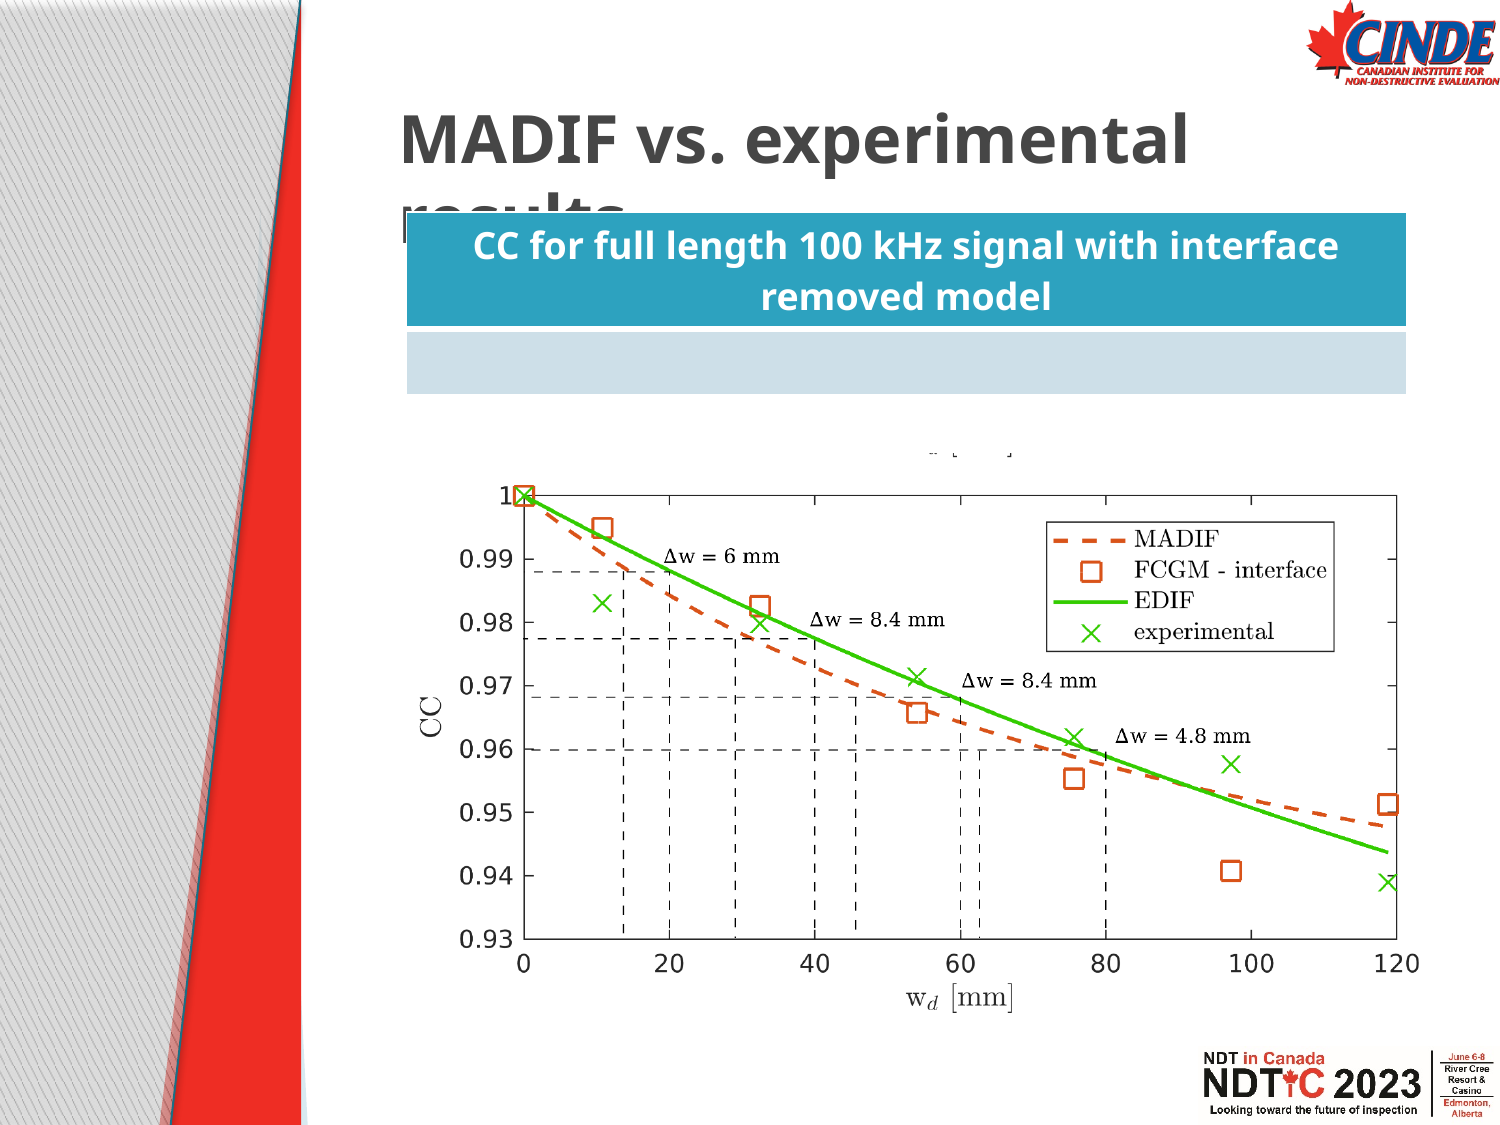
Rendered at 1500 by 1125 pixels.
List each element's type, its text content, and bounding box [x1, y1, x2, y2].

title MADIF vs. experimental results [383, 90, 1425, 278]
picture [1198, 1046, 1500, 1125]
list [383, 278, 1425, 452]
picture [1306, 0, 1500, 85]
picture [377, 452, 1500, 1017]
